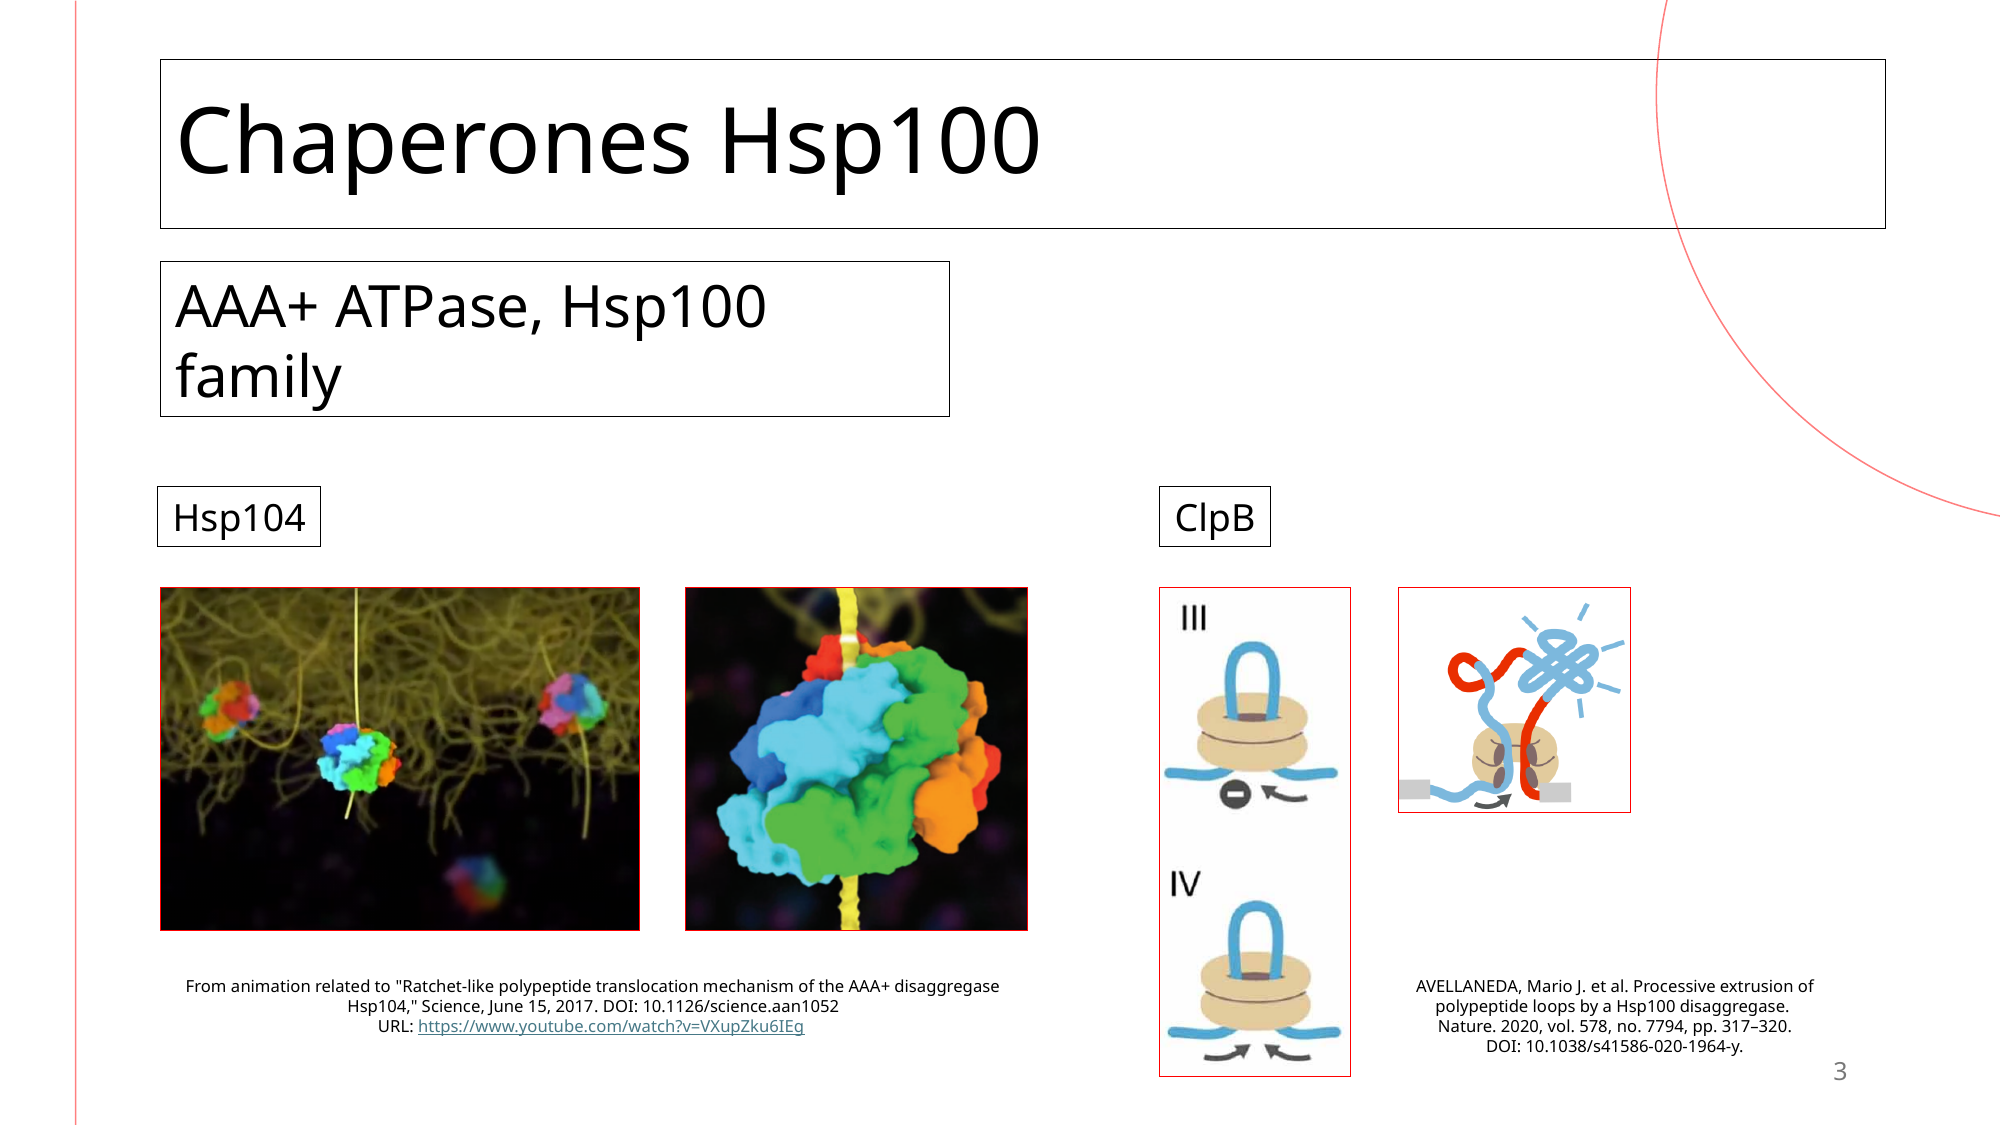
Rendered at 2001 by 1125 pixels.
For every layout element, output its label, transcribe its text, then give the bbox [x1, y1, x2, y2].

text_box AVELLANEDA, Mario J. et al. Processive extrusion of polypeptide loops by a Hsp100 disaggregase. Nature. 2020, vol. 578, no. 7794, pp. 317–320. DOI: 10.1038/s41586-020-1964-y. [1398, 968, 1832, 1064]
text_box [1654, 0, 2000, 518]
picture [1398, 586, 1631, 814]
text_box Hsp104 [157, 486, 321, 547]
picture [159, 586, 640, 931]
slide_number 3 [1412, 1042, 1863, 1103]
text_box ClpB [1159, 486, 1271, 547]
text_box AAA+ ATPase, Hsp100 family [160, 261, 950, 417]
title Chaperones Hsp100 [160, 59, 1675, 229]
picture [1158, 586, 1352, 1077]
text_box From animation related to "Ratchet-like polypeptide translocation mechanism of the AAA+ disaggregase Hsp104," Science, June 15, 2017. DOI: 10.1126/science.aan1052 URL: https://www.youtube.com/watch?v=VXupZku6IEg [159, 968, 1028, 1047]
picture [685, 586, 1028, 931]
